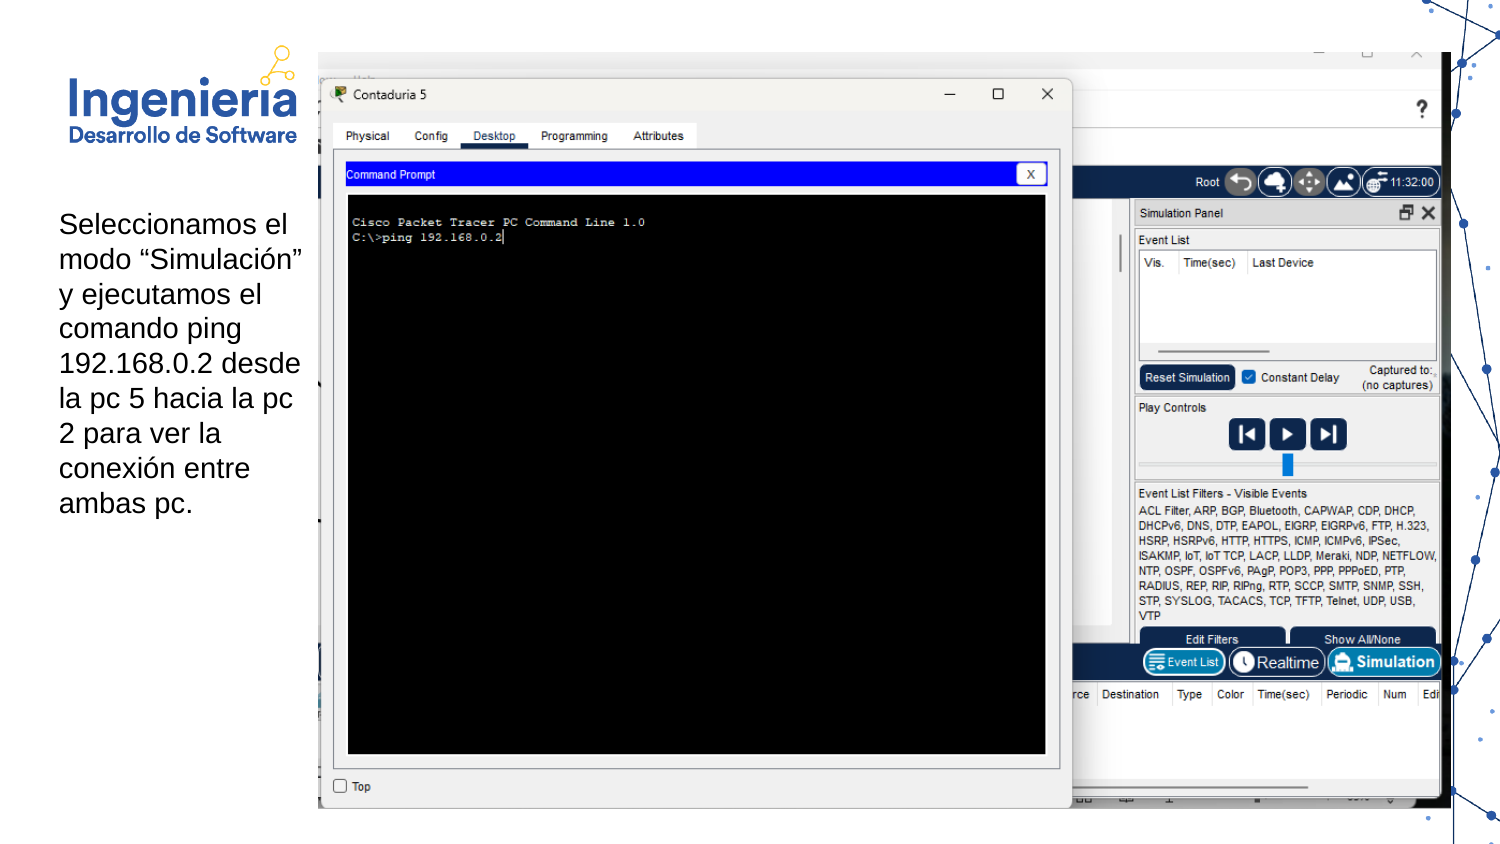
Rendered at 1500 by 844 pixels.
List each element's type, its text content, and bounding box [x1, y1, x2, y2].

picture [0, 0, 1500, 844]
text_box Seleccionamos el modo “Simulación” y ejecutamos el comando ping 192.168.0.2 desde la pc 5 hacia la pc 2 para ver la conexión entre ambas pc. [43, 197, 313, 528]
